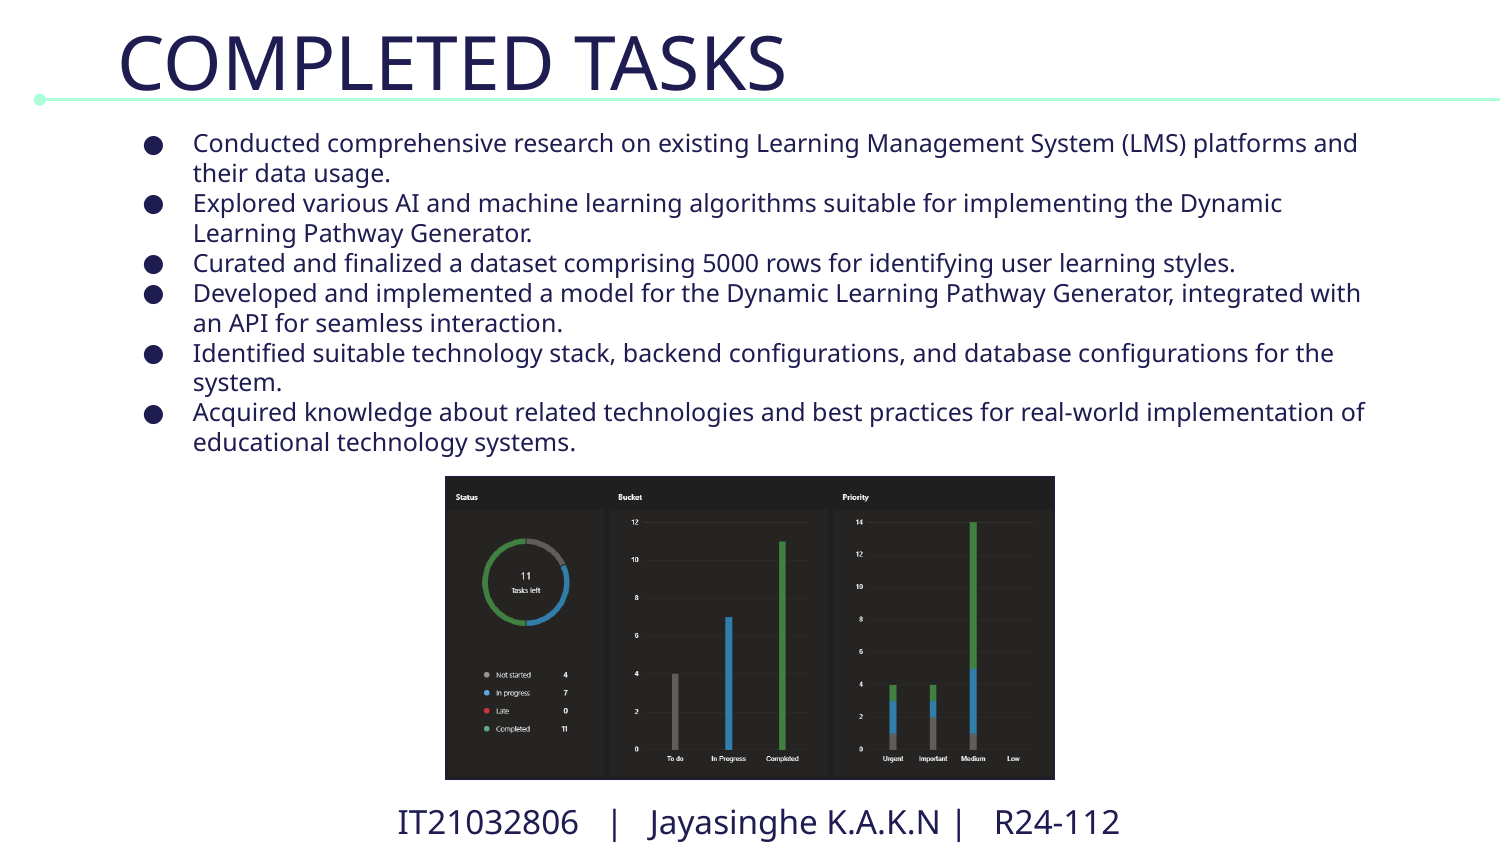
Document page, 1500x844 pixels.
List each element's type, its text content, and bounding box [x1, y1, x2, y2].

list Conducted comprehensive research on existing Learning Management System (LMS) platforms and their data usage. Explored various AI and machine learning algorithms suitable for implementing the Dynamic Learning Pathway Generator. Curated and finalized a dataset comprising 5000 rows for identifying user learning styles. Developed and implemented a model for the Dynamic Learning Pathway Generator, integrated with an API for seamless interaction. Identified suitable technology stack, backend configurations, and database configurations for the system. Acquired knowledge about related technologies and best practices for real-world implementation of educational technology systems. [102, 112, 1407, 426]
title COMPLETED TASKS [102, 0, 1358, 89]
text_box IT21032806 | Jayasinghe K.A.K.N | R24-112 [358, 797, 1161, 844]
picture [444, 476, 1056, 780]
